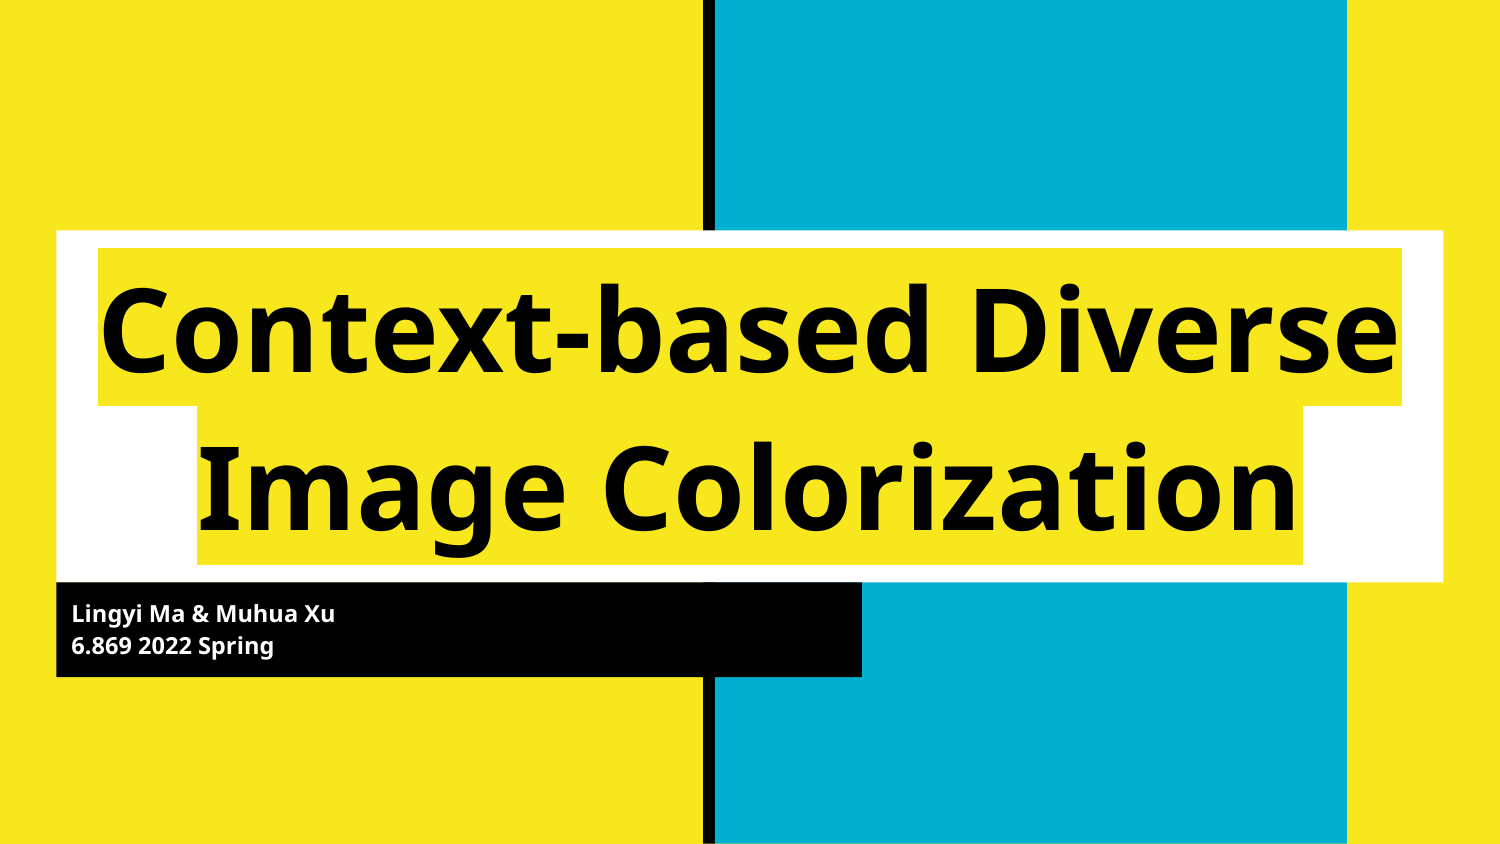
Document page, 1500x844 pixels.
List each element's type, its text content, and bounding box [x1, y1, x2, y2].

title Context-based Diverse Image Colorization [56, 230, 1444, 583]
subtitle Lingyi Ma & Muhua Xu 6.869 2022 Spring [56, 582, 862, 678]
